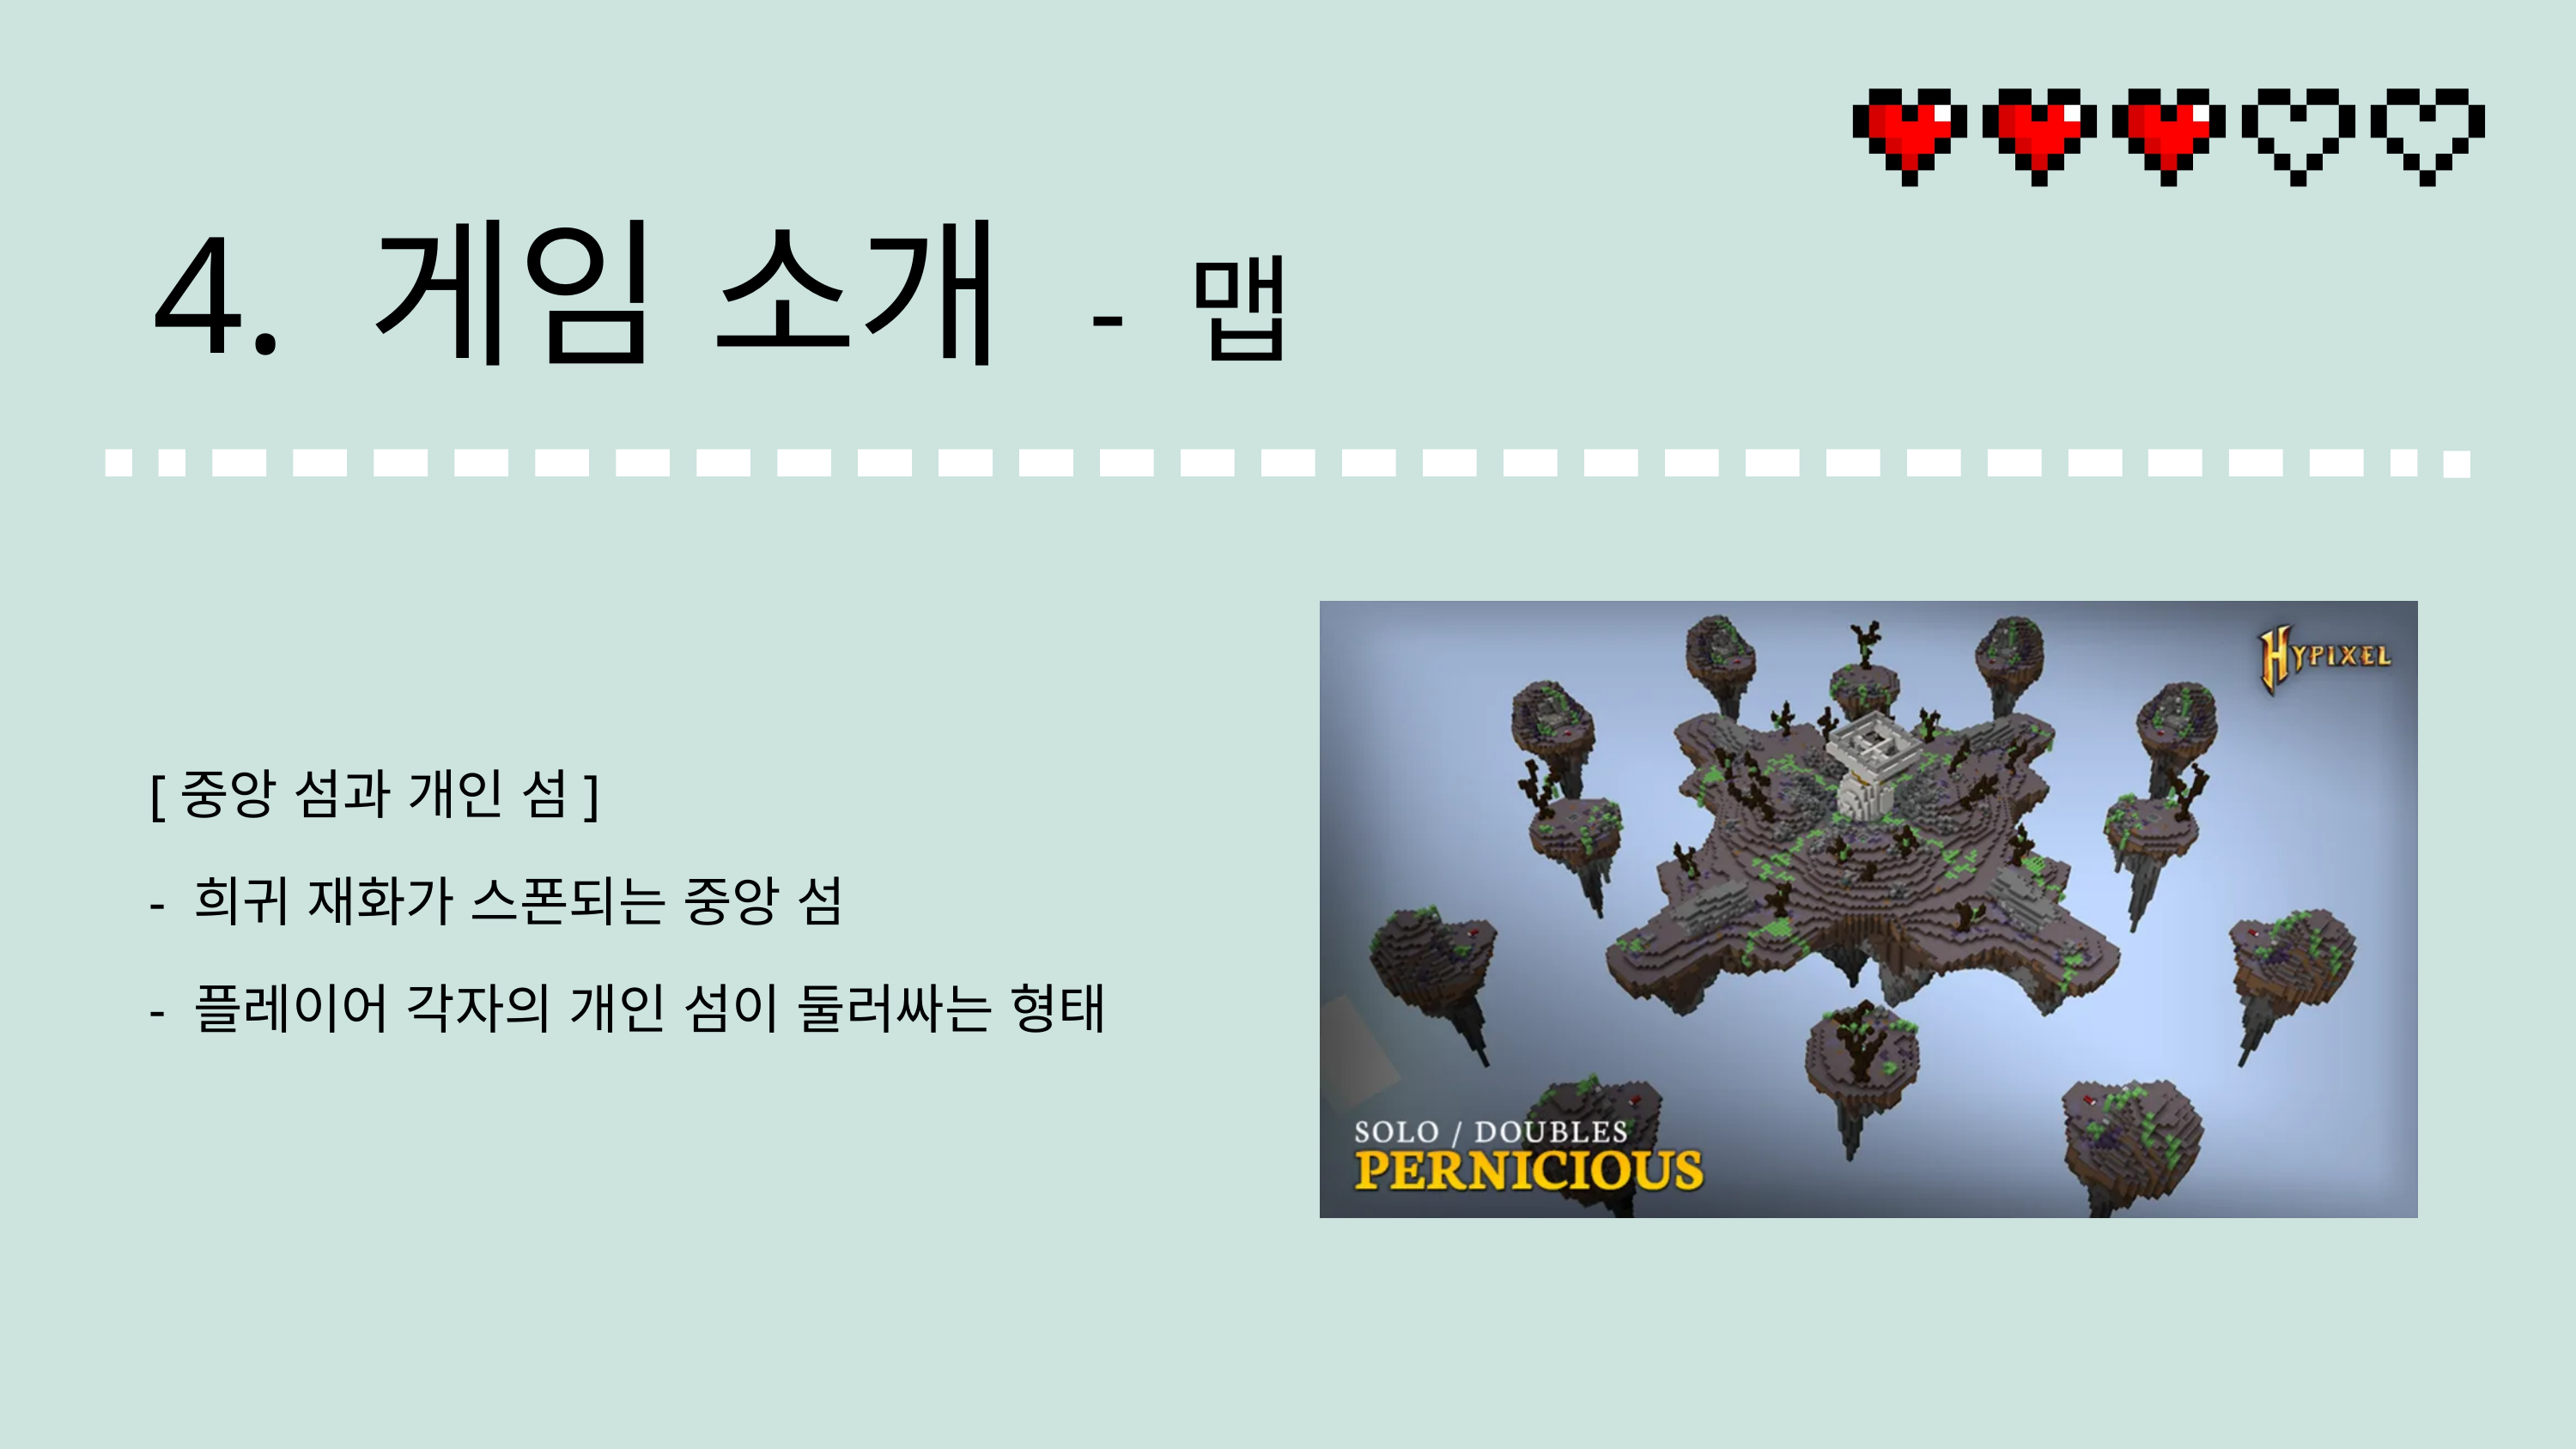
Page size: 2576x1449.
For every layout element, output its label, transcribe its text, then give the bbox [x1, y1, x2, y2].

picture [1320, 601, 2418, 1218]
picture [1844, 72, 2493, 203]
text_box 4. 게임 소개 - 맵 [139, 186, 1375, 392]
text_box [중앙 섬과 개인 섬] - 희귀 재화가 스폰되는 중앙 섬 - 플레이어 각자의 개인 섬이 둘러싸는 형태 [137, 754, 1194, 1046]
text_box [105, 449, 2471, 478]
